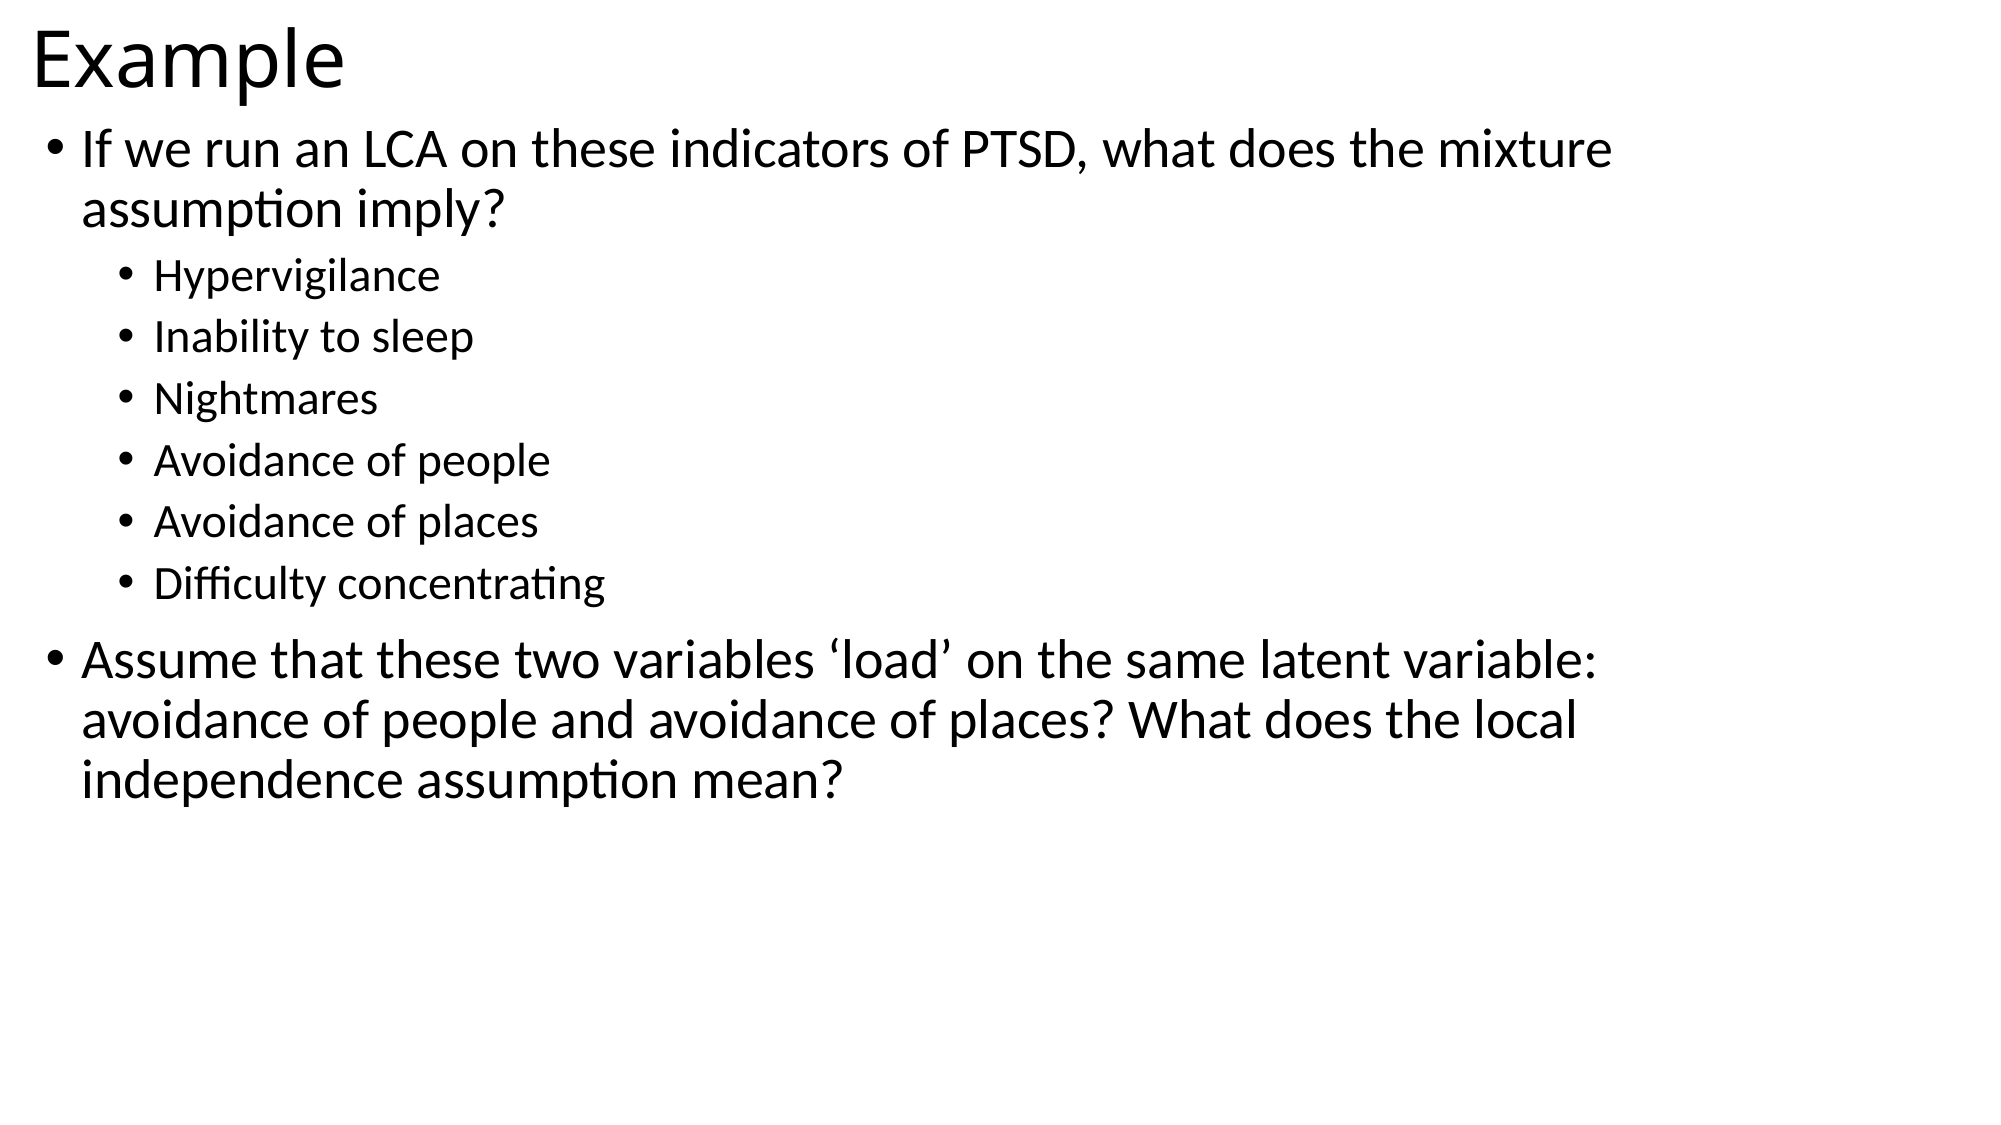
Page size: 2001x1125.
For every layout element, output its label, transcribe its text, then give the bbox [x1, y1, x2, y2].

list If we run an LCA on these indicators of PTSD, what does the mixture assumption imply? Hypervigilance Inability to sleep Nightmares Avoidance of people Avoidance of places Difficulty concentrating Assume that these two variables ‘load’ on the same latent variable: avoidance of people and avoidance of places? What does the local independence assumption mean? [30, 111, 1756, 826]
title Example [15, 11, 1741, 112]
